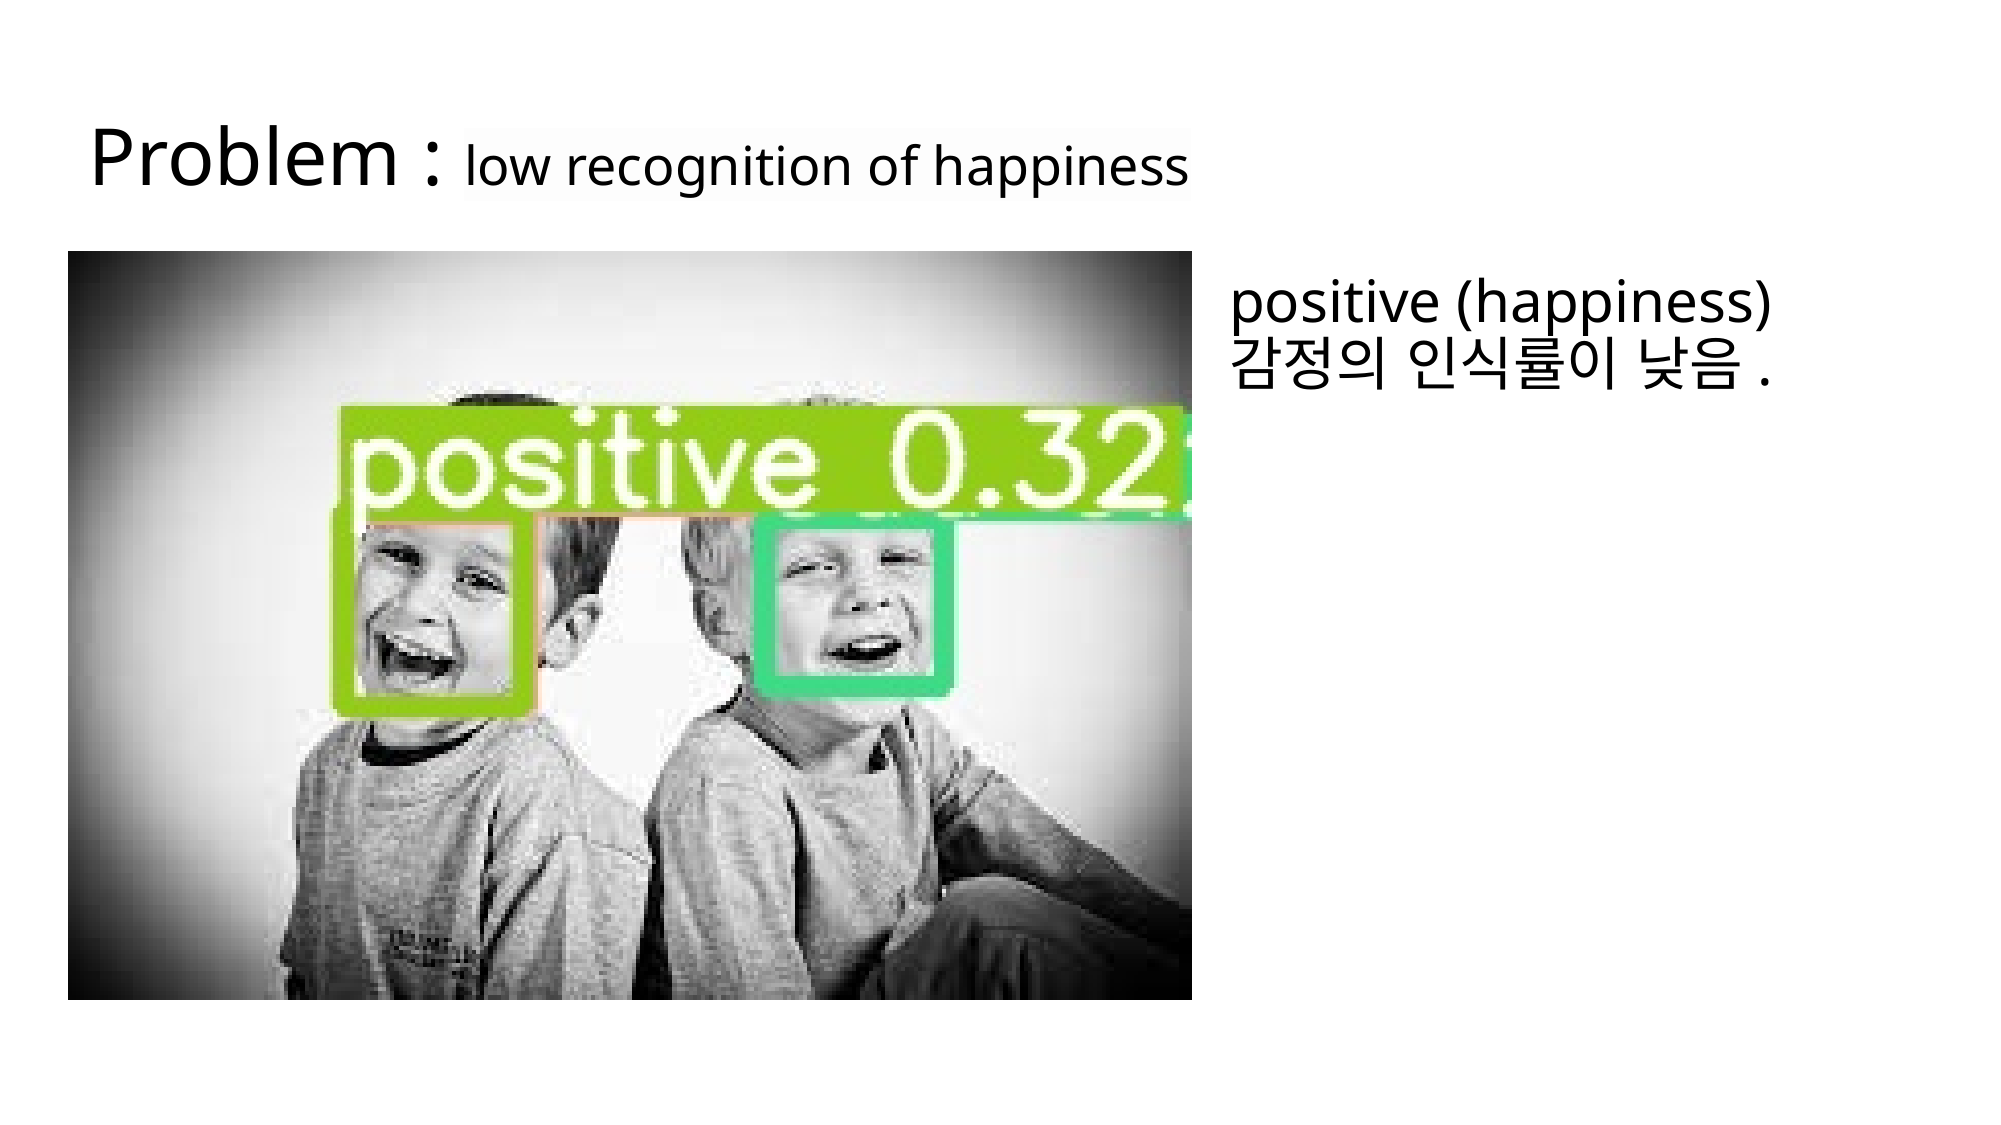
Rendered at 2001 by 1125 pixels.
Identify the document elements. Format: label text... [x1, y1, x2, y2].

list positive (happiness) 감정의 인식률이 낮음. [1209, 252, 1932, 1000]
title Problem : low recognition of happiness [68, 97, 1932, 223]
picture [68, 251, 1192, 1000]
